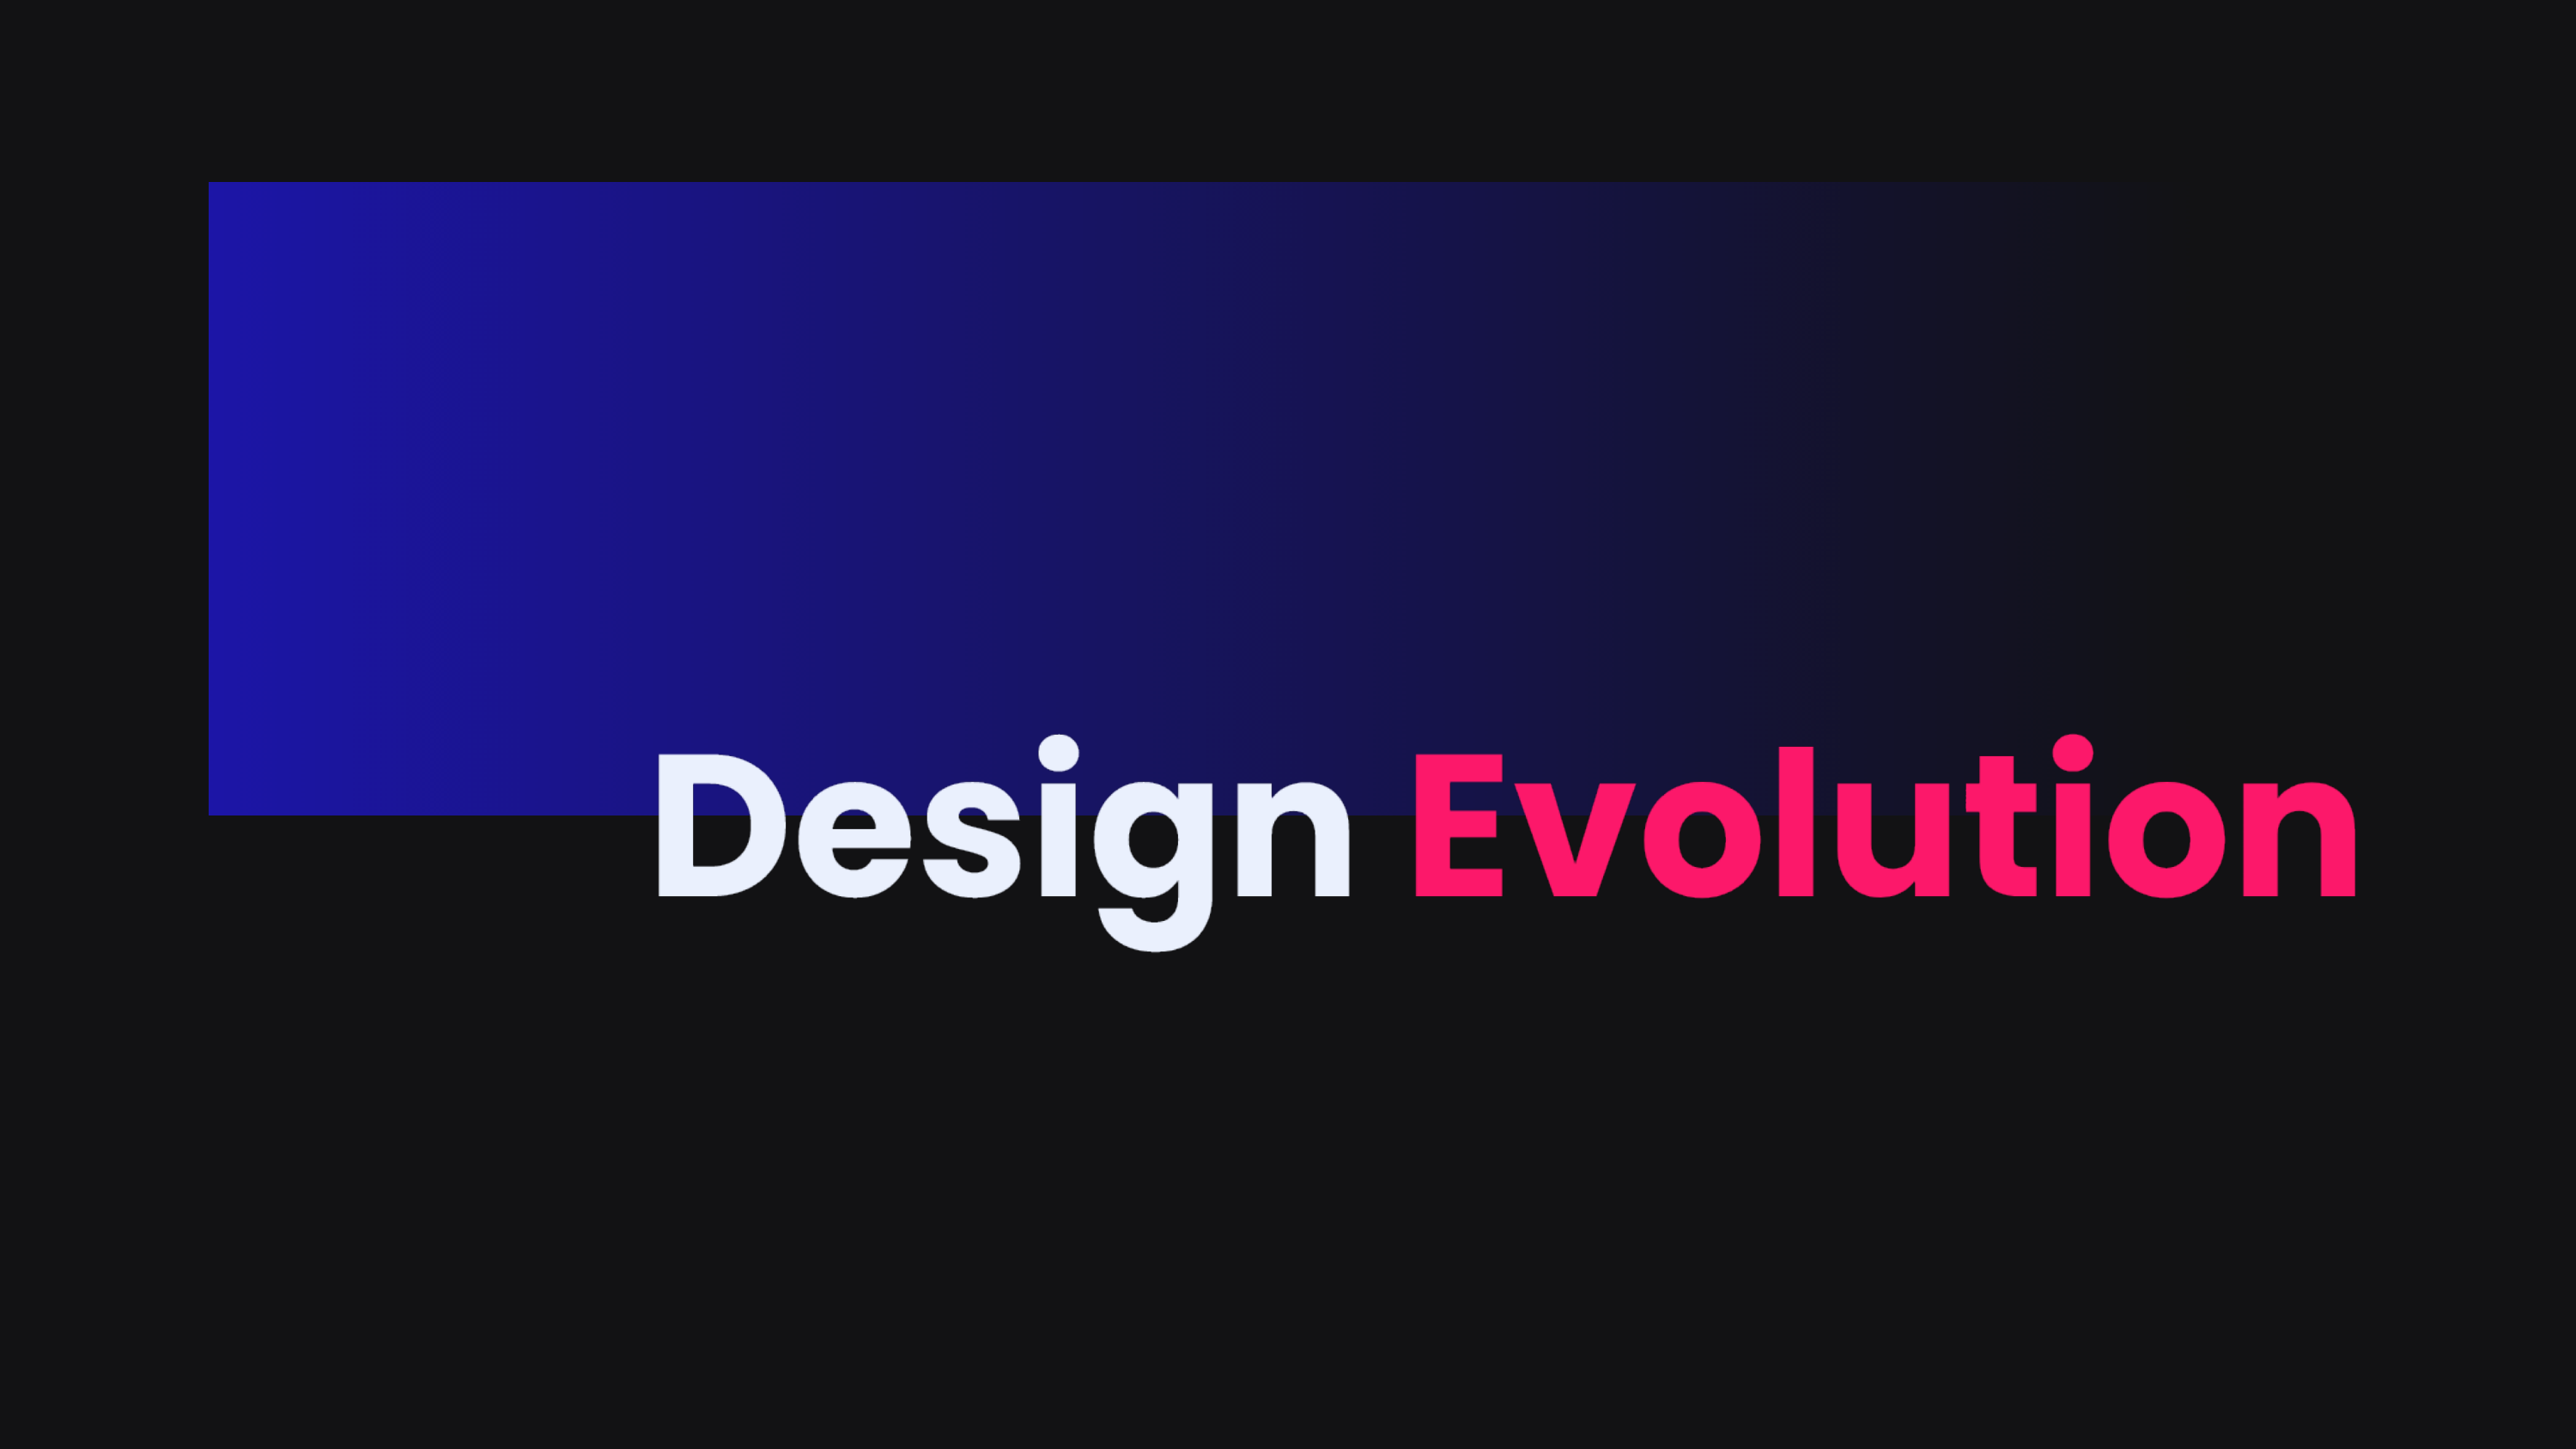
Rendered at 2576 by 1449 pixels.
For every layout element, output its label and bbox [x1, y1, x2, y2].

picture [209, 182, 2367, 979]
